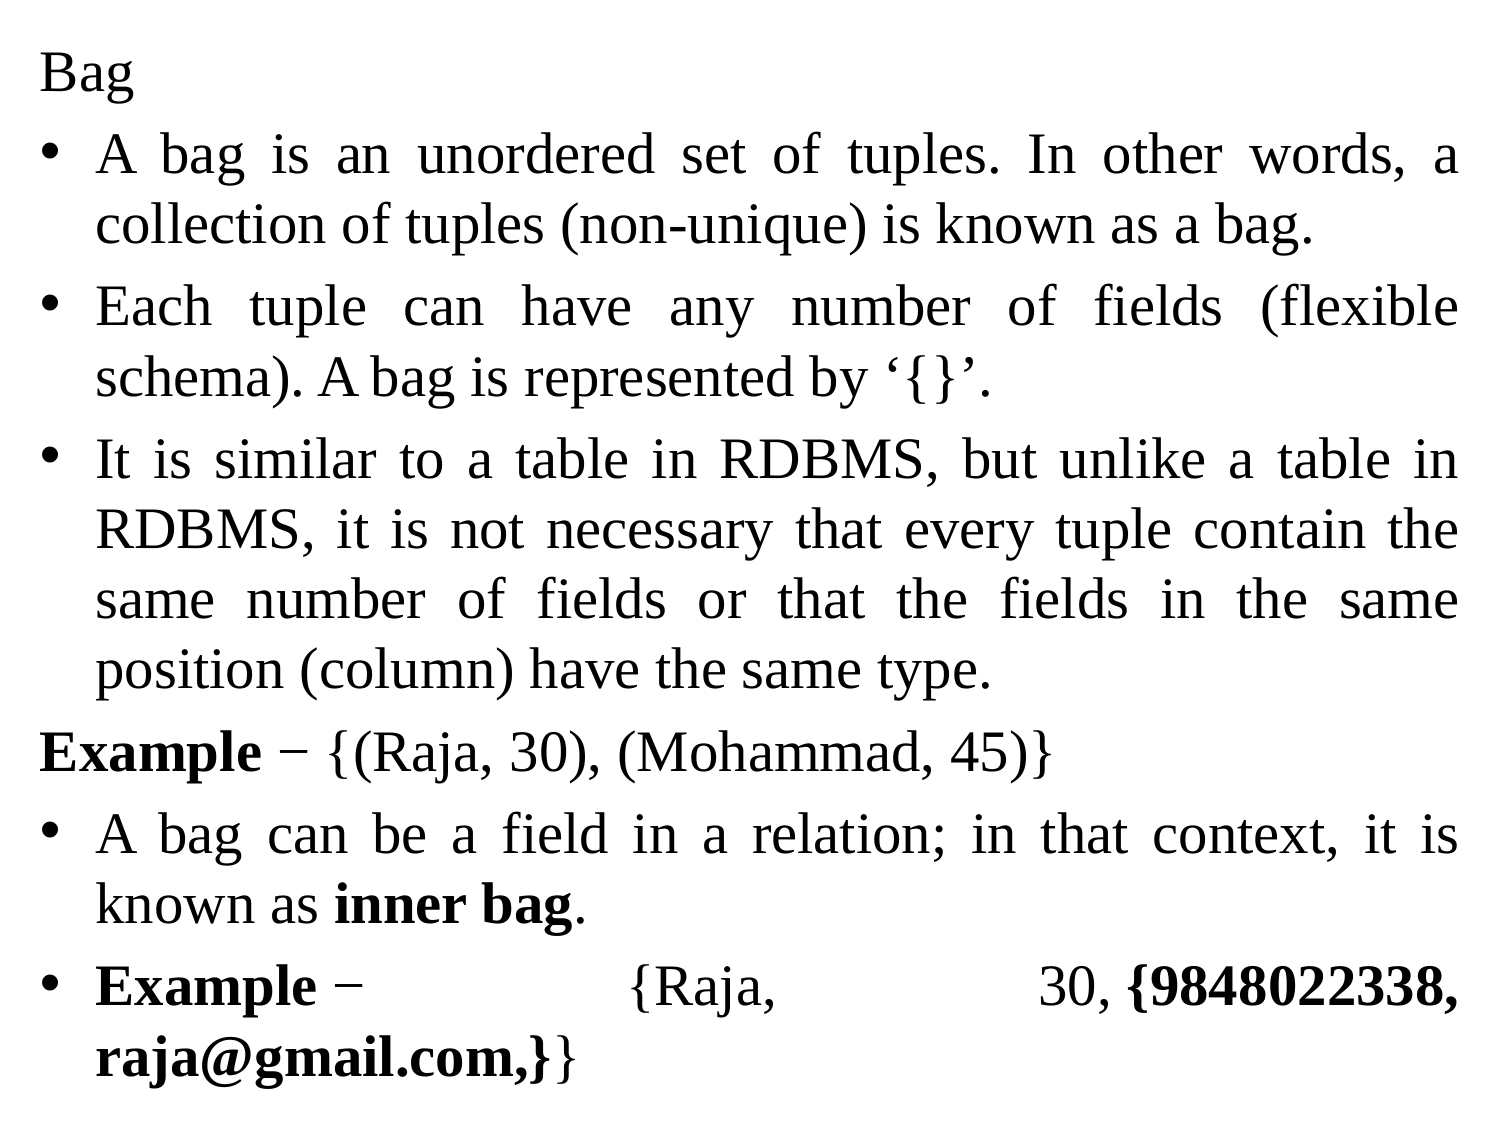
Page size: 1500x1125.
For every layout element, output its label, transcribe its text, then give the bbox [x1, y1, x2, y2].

list Bag A bag is an unordered set of tuples. In other words, a collection of tuples (non-unique) is known as a bag. Each tuple can have any number of fields (flexible schema). A bag is represented by ‘{}’. It is similar to a table in RDBMS, but unlike a table in RDBMS, it is not necessary that every tuple contain the same number of fields or that the fields in the same position (column) have the same type. Example − {(Raja, 30), (Mohammad, 45)} A bag can be a field in a relation; in that context, it is known as inner bag. Example − {Raja, 30, {9848022338, raja@gmail.com,}} [24, 24, 1475, 1100]
